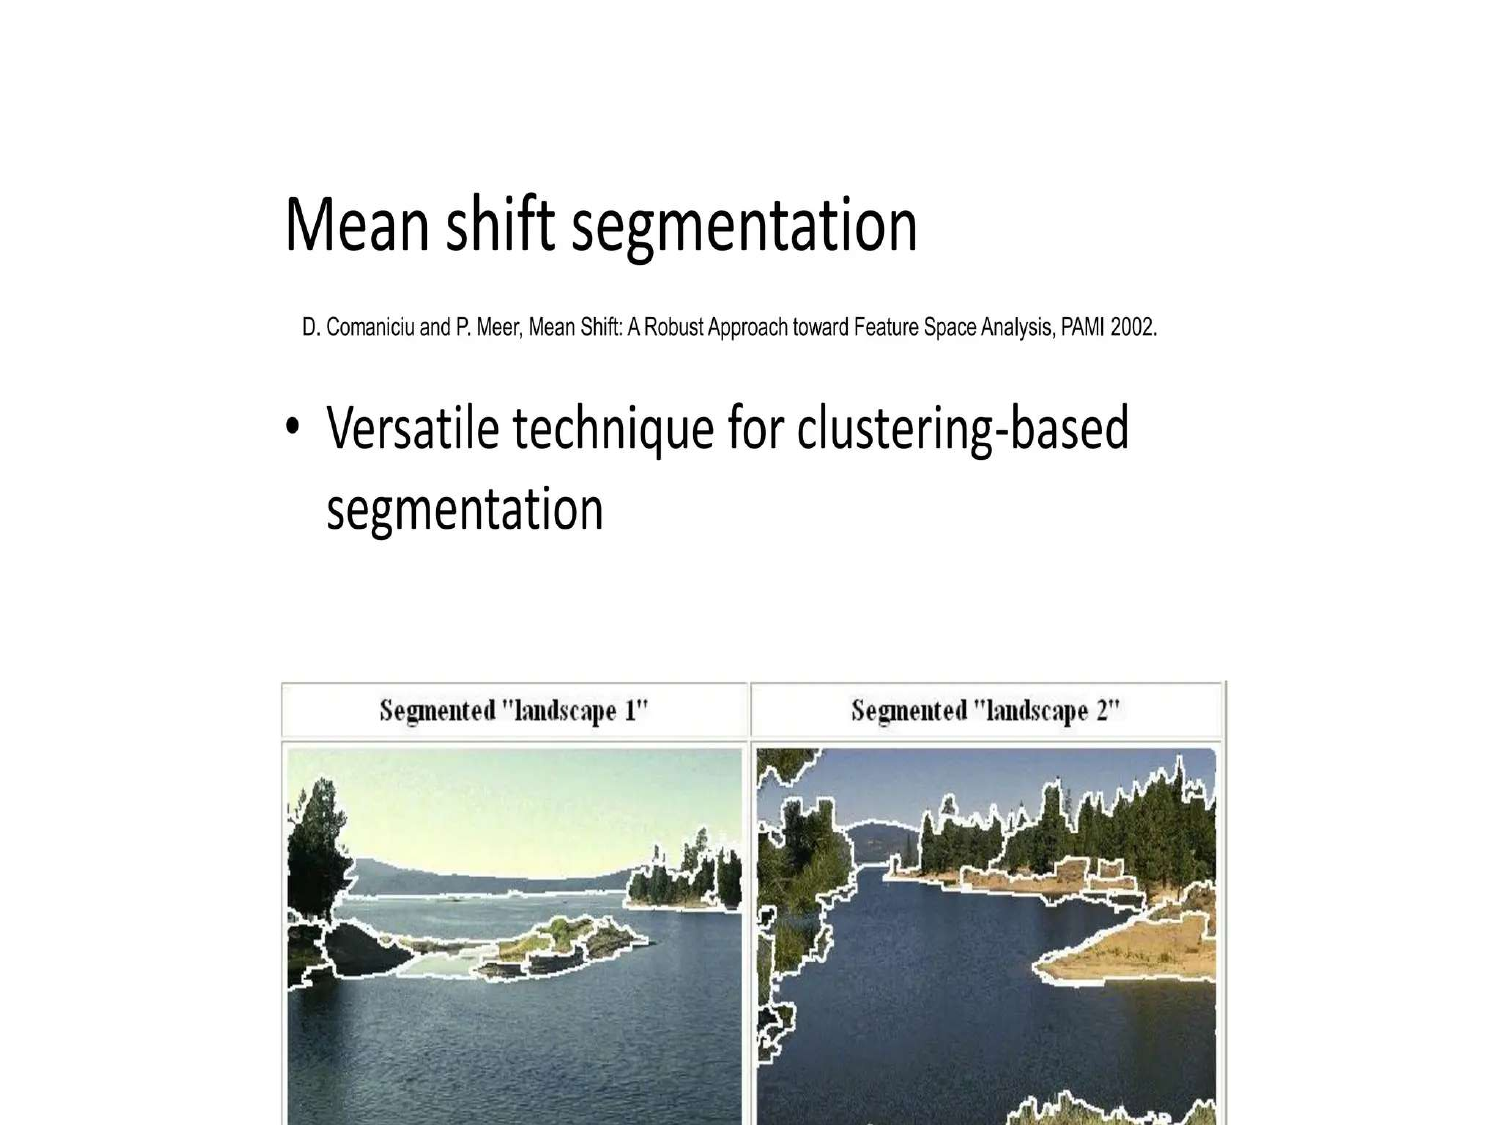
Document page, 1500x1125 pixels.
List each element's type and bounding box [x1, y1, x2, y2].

picture [0, 140, 1500, 1125]
